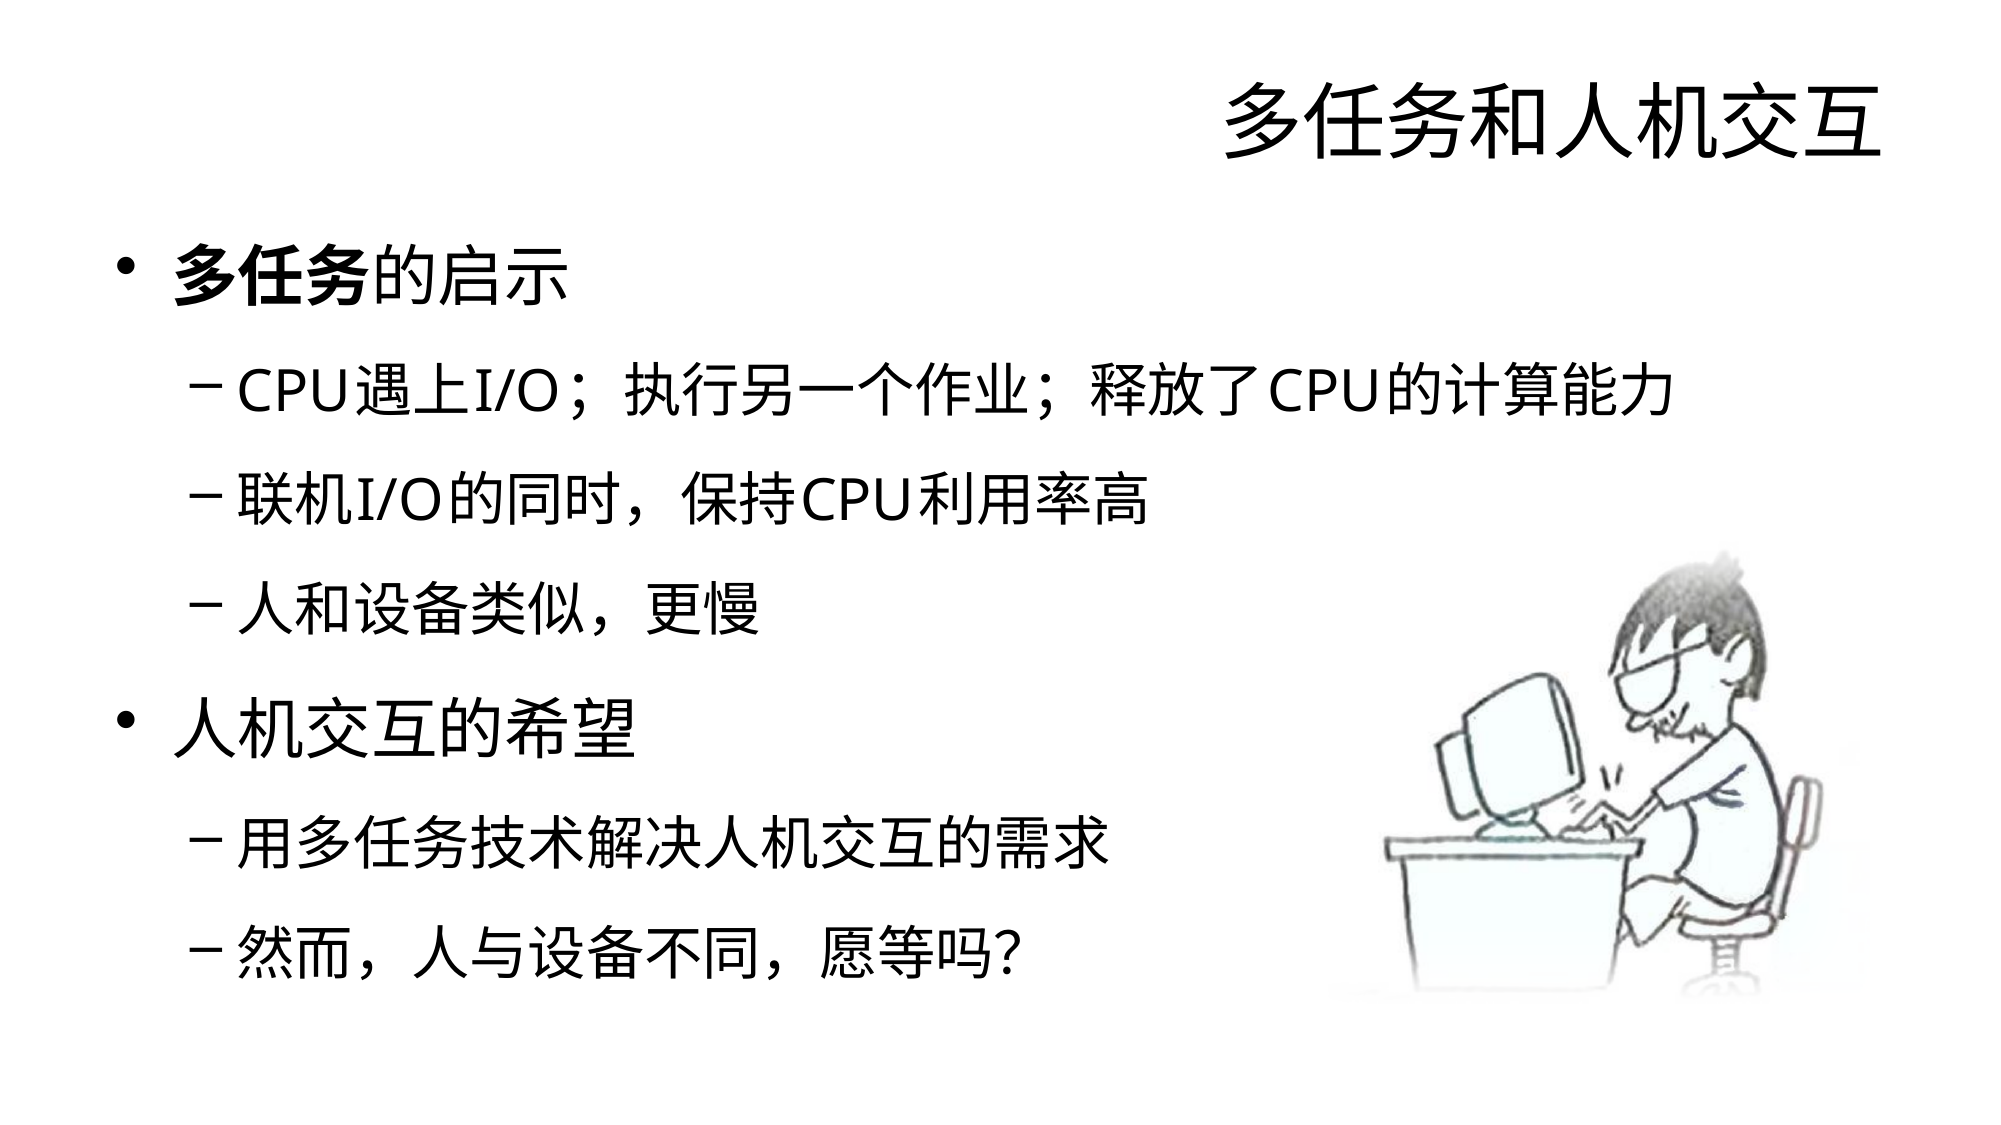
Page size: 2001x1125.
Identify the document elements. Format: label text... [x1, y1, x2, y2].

list 多任务的启示 CPU遇上I/O；执行另一个作业；释放了CPU的计算能力 联机I/O的同时，保持CPU利用率高 人和设备类似，更慢 人机交互的希望 用多任务技术解决人机交互的需求 然而，人与设备不同，愿等吗？ [99, 193, 1901, 1006]
title 多任务和人机交互 [99, 44, 1901, 193]
picture [1308, 531, 1872, 1006]
